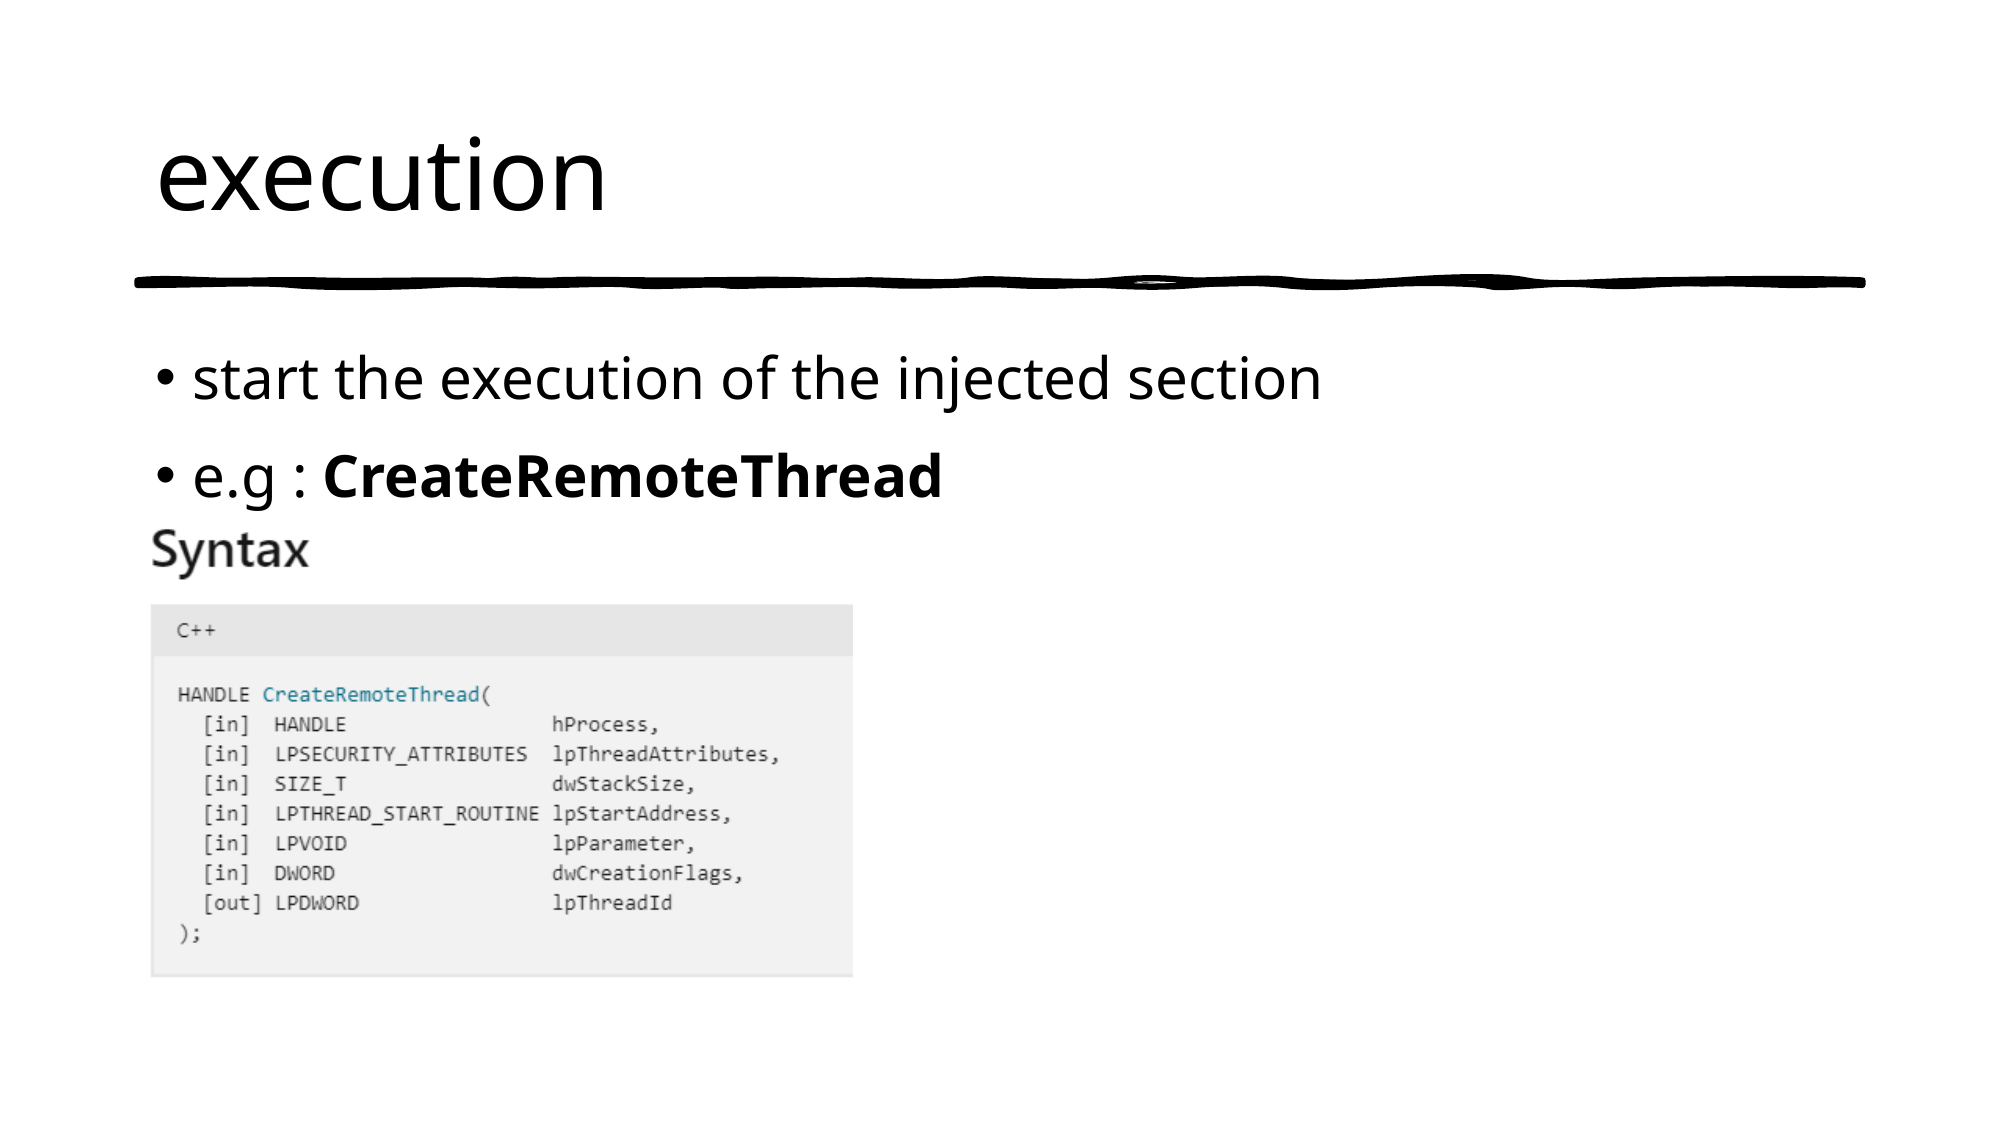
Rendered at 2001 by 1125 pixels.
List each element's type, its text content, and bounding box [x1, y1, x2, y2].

title execution [137, 59, 1863, 278]
picture [148, 517, 853, 979]
list start the execution of the injected section e.g : CreateRemoteThread [137, 316, 1863, 1014]
